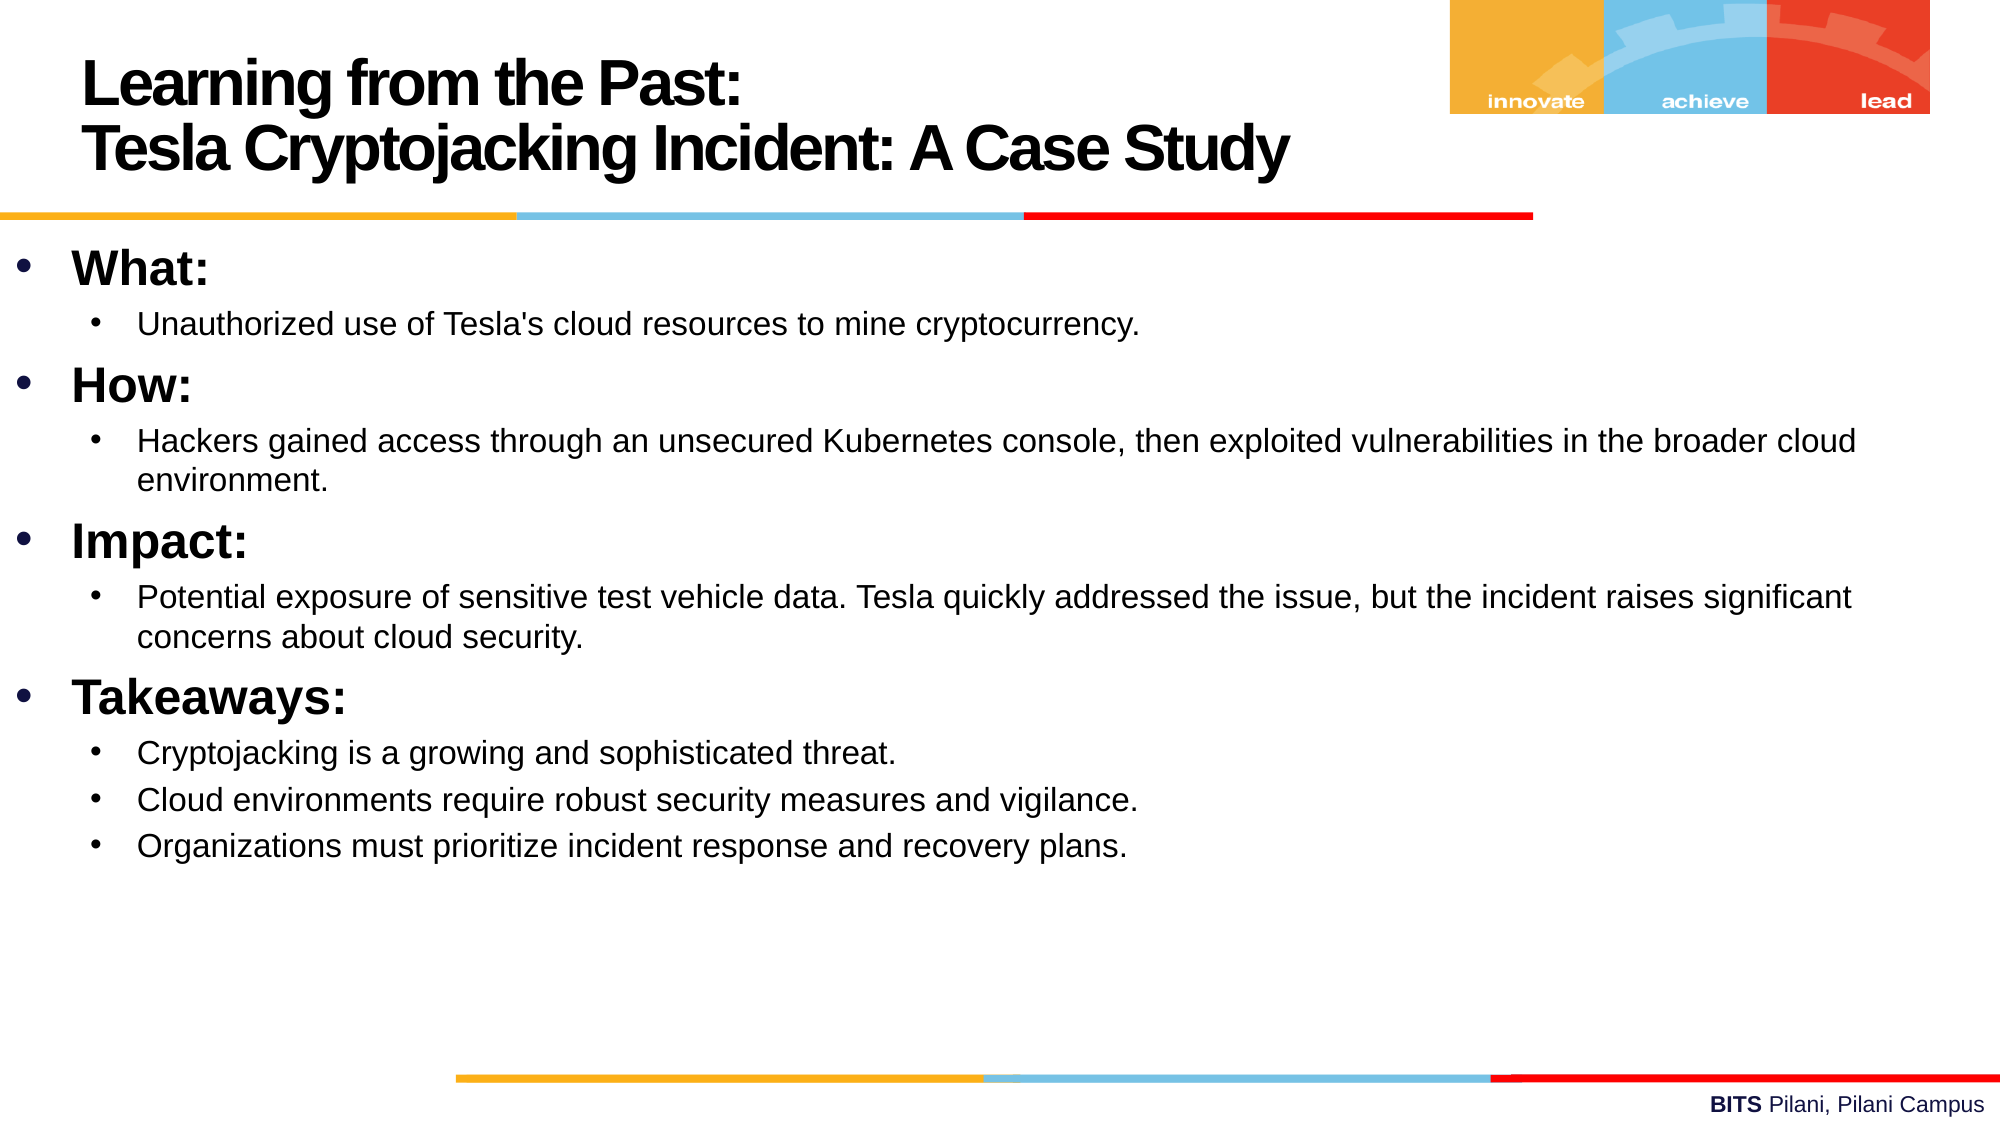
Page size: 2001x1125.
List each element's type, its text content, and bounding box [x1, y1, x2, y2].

list Learning from the Past: Tesla Cryptojacking Incident: A Case Study [66, 24, 1450, 213]
picture [1449, 0, 1930, 114]
list What: Unauthorized use of Tesla's cloud resources to mine cryptocurrency. How: Hackers gained access through an unsecured Kubernetes console, then exploited vulnerabilities in the broader cloud environment. Impact: Potential exposure of sensitive test vehicle data. Tesla quickly addressed the issue, but the incident raises significant concerns about cloud security. Takeaways: Cryptojacking is a growing and sophisticated threat. Cloud environments require robust security measures and vigilance. Organizations must prioritize incident response and recovery plans. [0, 228, 2000, 1073]
